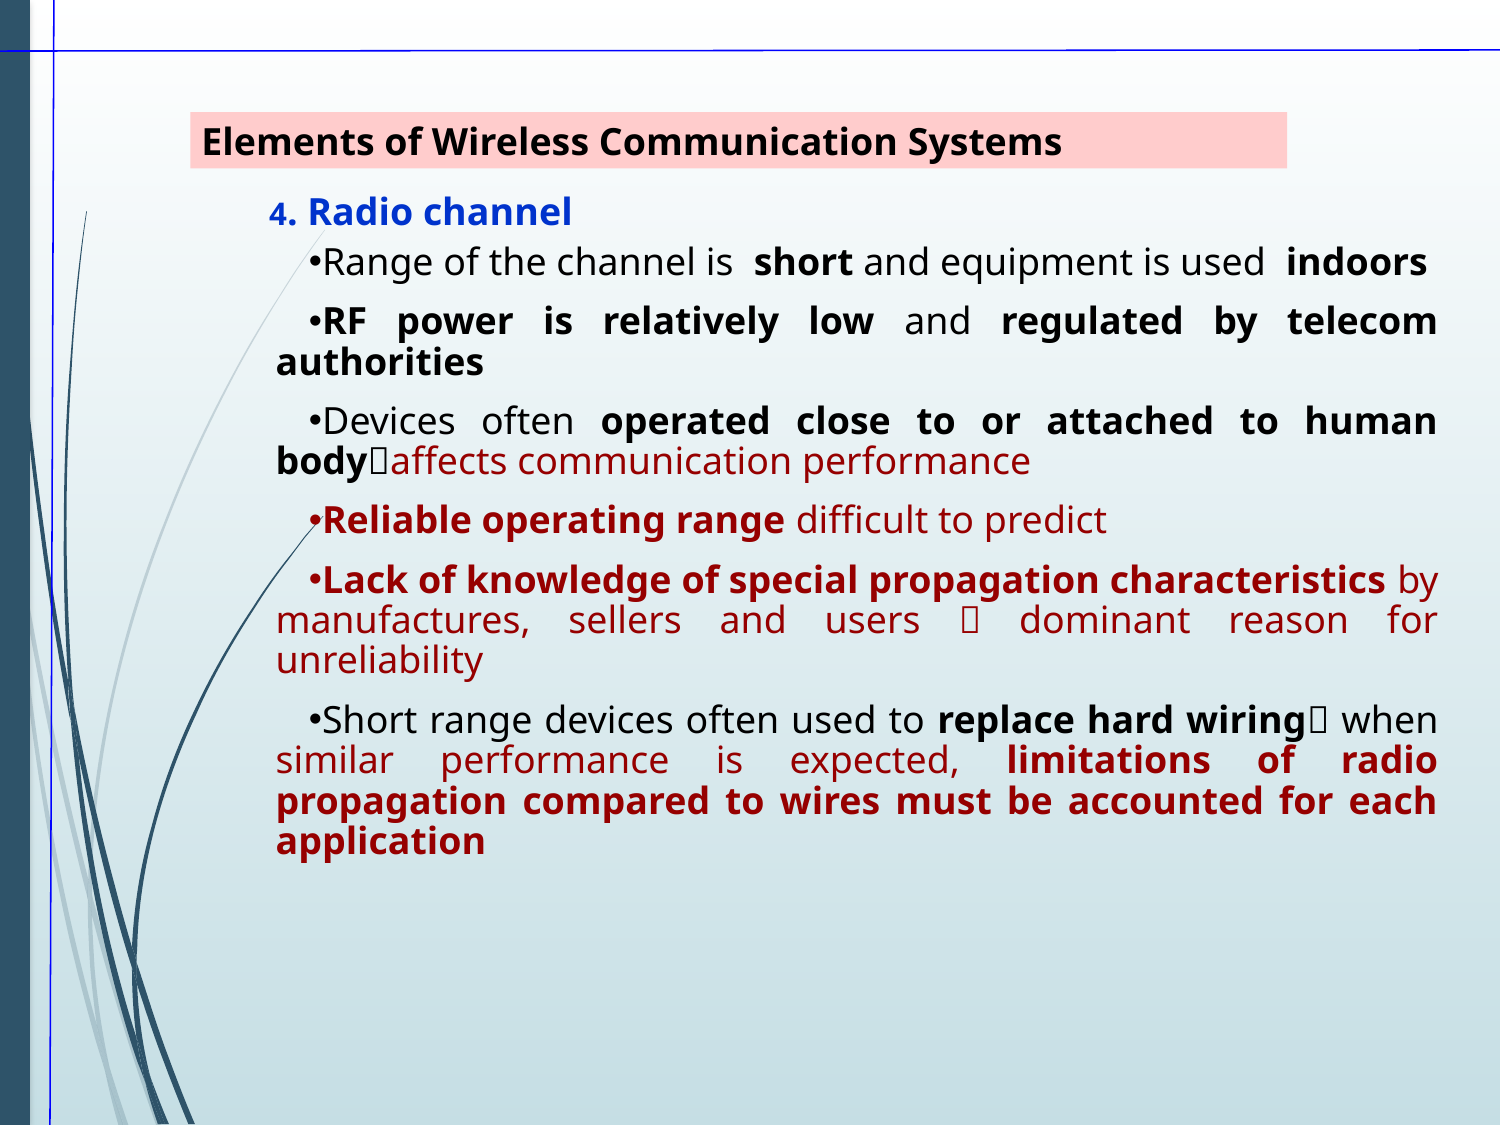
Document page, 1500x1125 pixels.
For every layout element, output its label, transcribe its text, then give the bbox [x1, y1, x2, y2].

text_box Elements of Wireless Communication Systems [190, 112, 1288, 169]
text_box 4. Radio channel Range of the channel is short and equipment is used indoors RF power is relatively low and regulated by telecom authorities Devices often operated close to or attached to human bodyaffects communication performance Reliable operating range difficult to predict Lack of knowledge of special propagation characteristics by manufactures, sellers and users  dominant reason for unreliability Short range devices often used to replace hard wiring when similar performance is expected, limitations of radio propagation compared to wires must be accounted for each application [187, 187, 1450, 1100]
